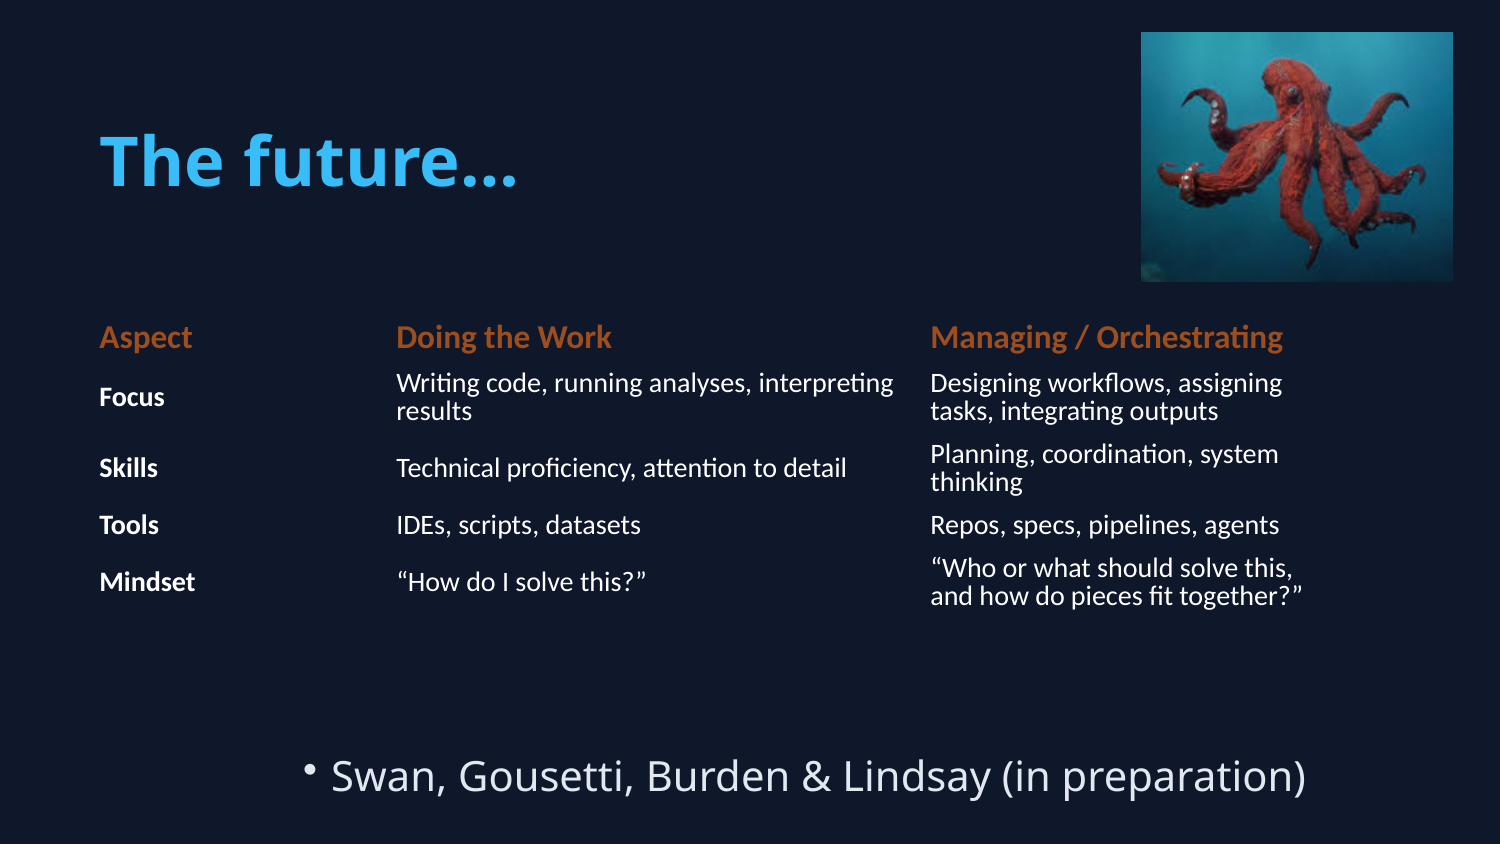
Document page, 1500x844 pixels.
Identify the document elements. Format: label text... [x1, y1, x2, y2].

table_header Aspect [84, 316, 381, 364]
table_cell Repos, specs, pipelines, agents [915, 506, 1331, 549]
table_header Doing the Work [381, 316, 915, 364]
picture [1141, 32, 1453, 282]
table_cell Planning, coordination, system thinking [915, 435, 1331, 506]
table_cell Focus [84, 364, 381, 435]
table_cell Skills [84, 435, 381, 506]
table_header Managing / Orchestrating [915, 316, 1331, 364]
table_cell Designing workflows, assigning tasks, integrating outputs [915, 364, 1331, 435]
table_cell Tools [84, 506, 381, 549]
table_cell “Who or what should solve this, and how do pieces fit together?” [915, 549, 1331, 620]
text_box The future… [99, 118, 1135, 197]
table_cell “How do I solve this?” [381, 549, 915, 620]
text_box Swan, Gousetti, Burden & Lindsay (in preparation) [275, 743, 1500, 844]
table_cell IDEs, scripts, datasets [381, 506, 915, 549]
table_cell Writing code, running analyses, interpreting results [381, 364, 915, 435]
table_cell Technical proficiency, attention to detail [381, 435, 915, 506]
table_cell Mindset [84, 549, 381, 620]
